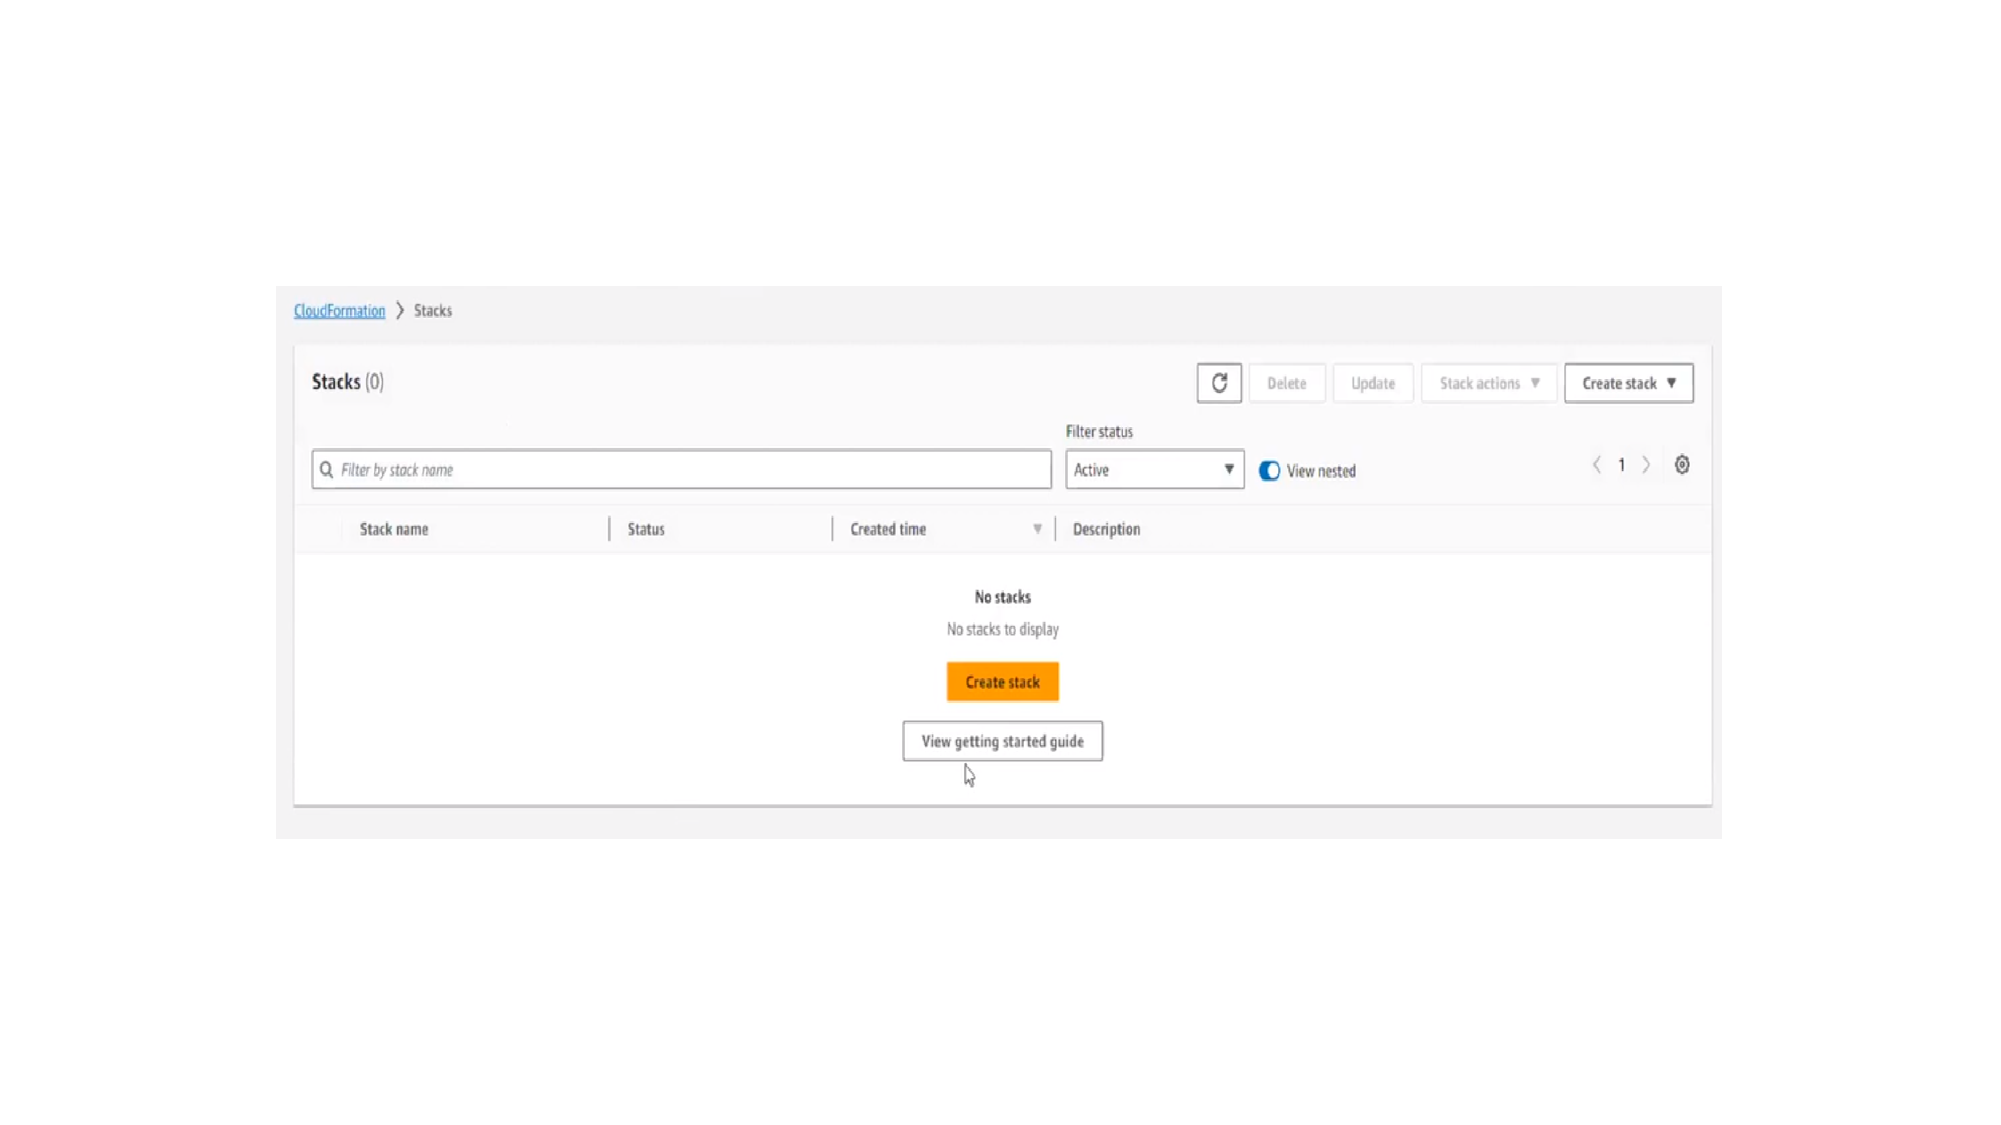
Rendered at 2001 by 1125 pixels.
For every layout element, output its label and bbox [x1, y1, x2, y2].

picture [275, 286, 1722, 839]
